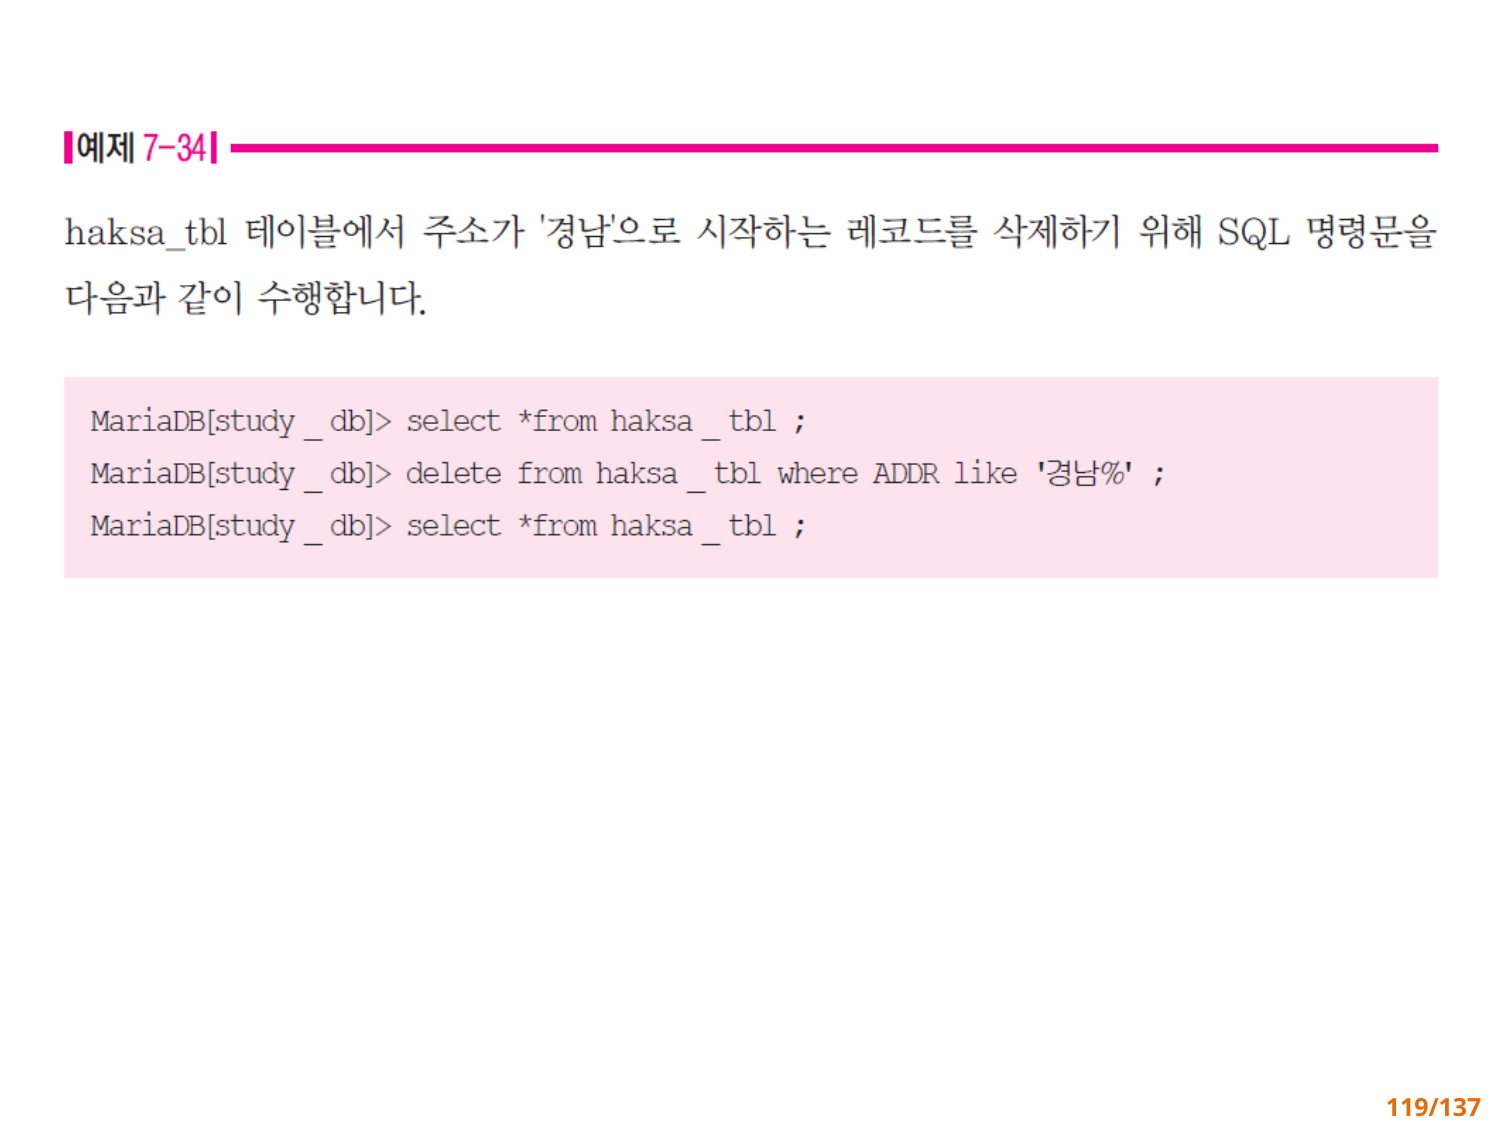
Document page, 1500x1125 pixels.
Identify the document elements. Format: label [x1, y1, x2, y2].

picture [46, 113, 1454, 595]
